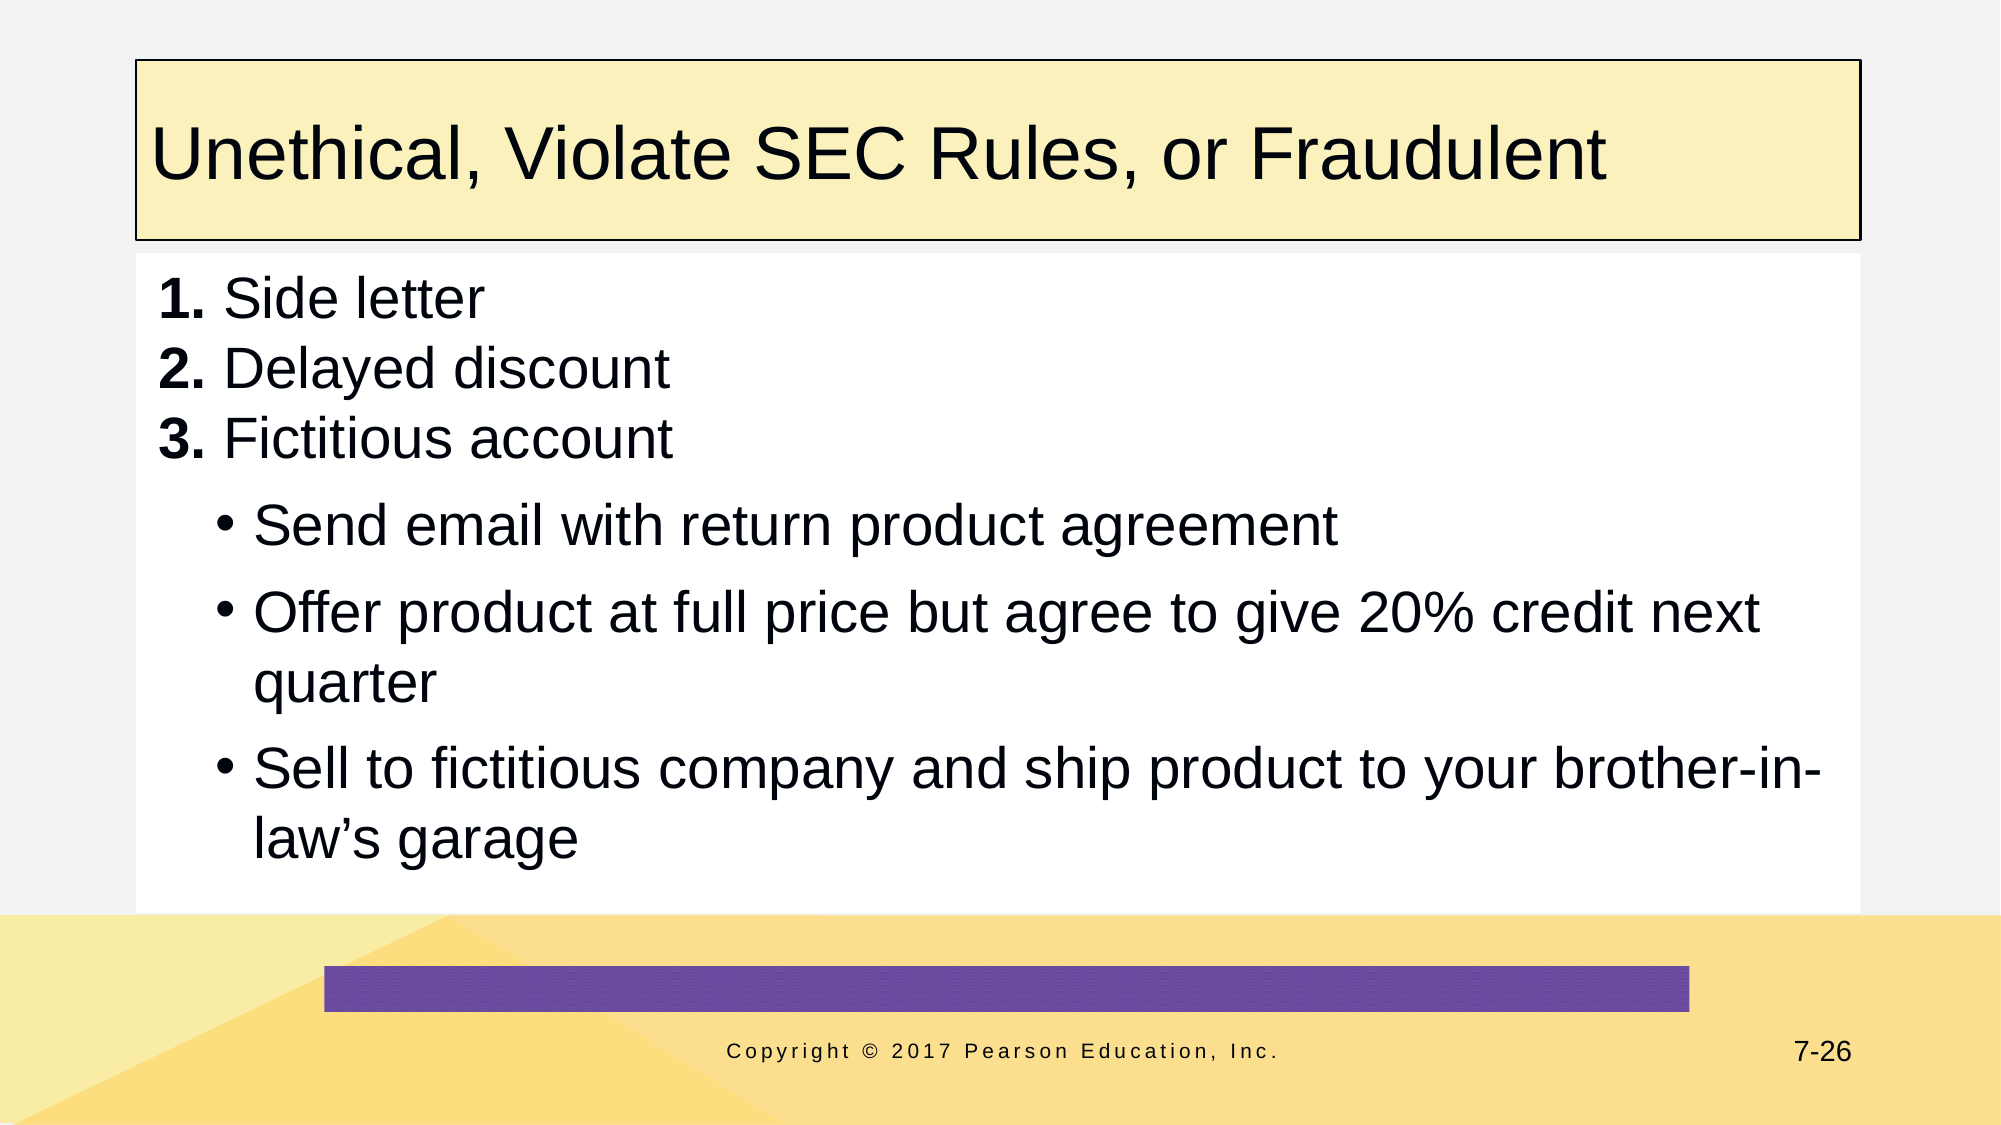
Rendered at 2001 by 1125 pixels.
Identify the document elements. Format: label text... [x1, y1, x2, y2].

title Unethical, Violate SEC Rules, or Fraudulent [135, 59, 1862, 241]
list 1. Side letter 2. Delayed discount 3. Fictitious account Send email with return product agreement Offer product at full price but agree to give 20% credit next quarter Sell to fictitious company and ship product to your brother-in-law’s garage [135, 253, 1861, 913]
footer Copyright © 2017 Pearson Education, Inc. [326, 1025, 1677, 1075]
